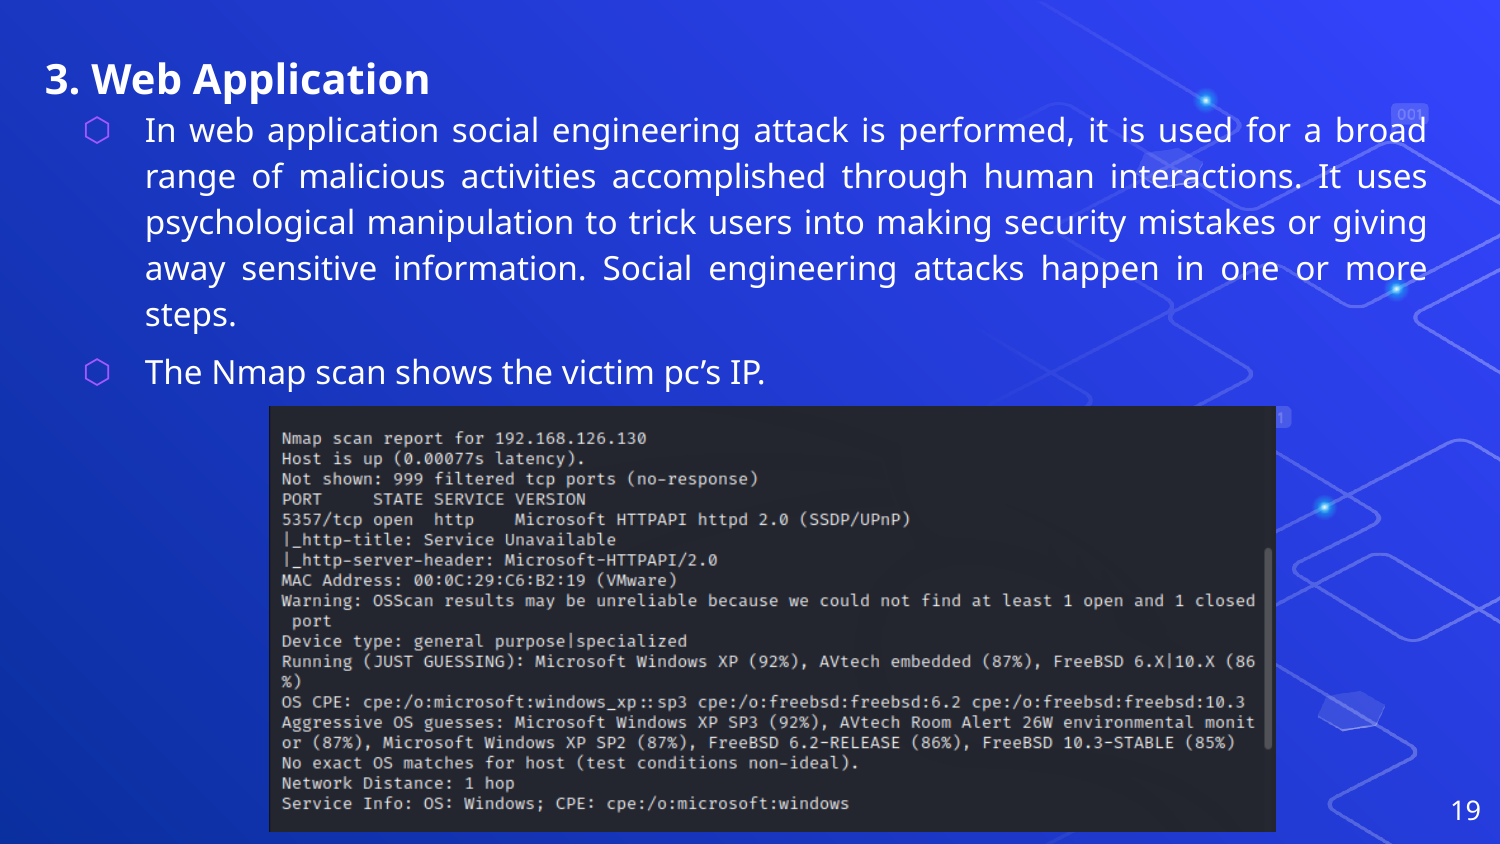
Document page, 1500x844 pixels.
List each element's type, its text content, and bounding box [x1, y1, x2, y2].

slide_number 19 [1391, 779, 1482, 844]
list In web application social engineering attack is performed, it is used for a broad range of malicious activities accomplished through human interactions. It uses psychological manipulation to trick users into making security mistakes or giving away sensitive information. Social engineering attacks happen in one or more steps. The Nmap scan shows the victim pc’s IP. [69, 103, 1430, 729]
title 3. Web Application [44, 0, 1500, 104]
picture [0, 0, 1500, 844]
